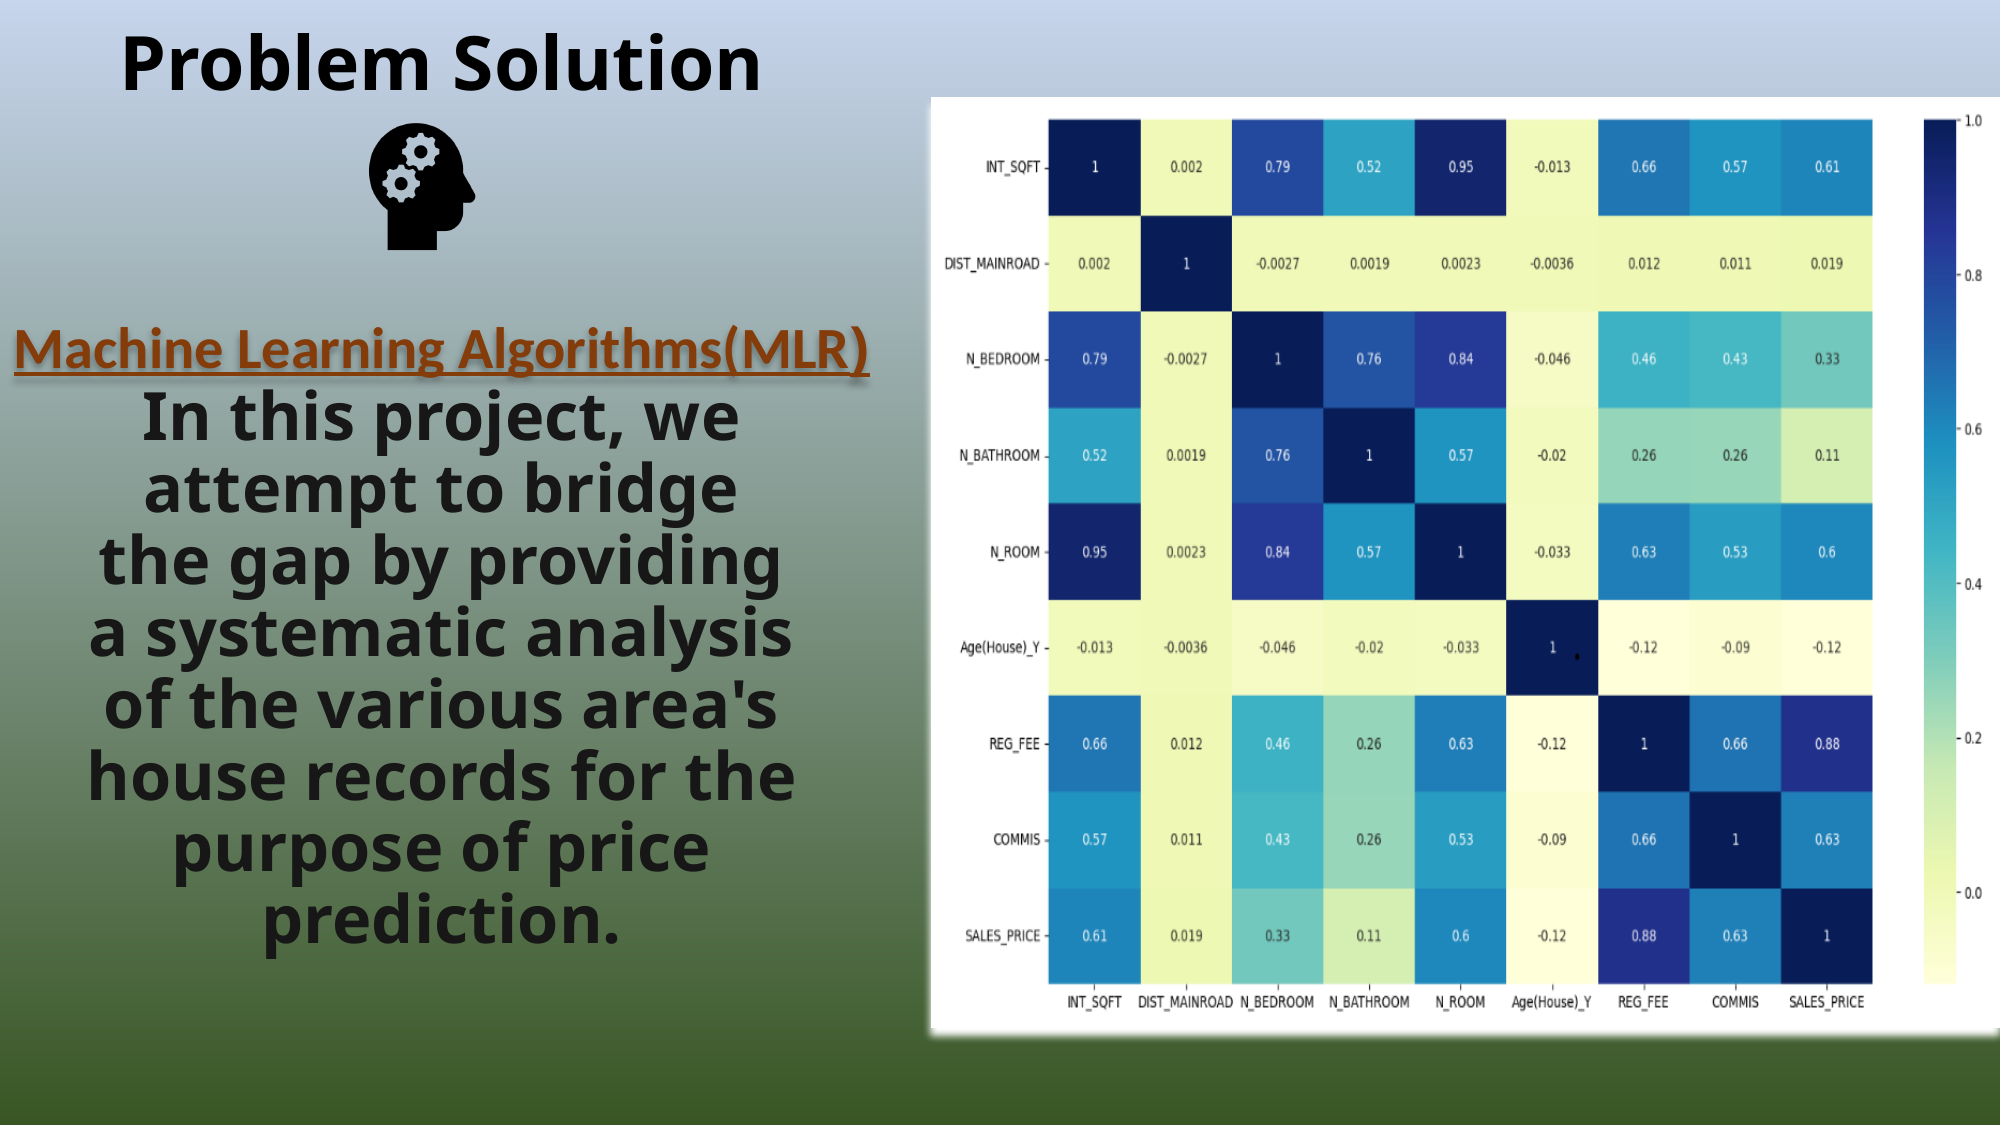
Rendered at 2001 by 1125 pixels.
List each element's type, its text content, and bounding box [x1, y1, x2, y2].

text_box Machine Learning Algorithms(MLR) [0, 291, 924, 399]
text_box In this project, we attempt to bridge the gap by providing a systematic analysis of the various area's house records for the purpose of price prediction. [66, 408, 817, 1012]
picture [931, 97, 2000, 1028]
text_box Problem Solution [66, 0, 817, 150]
picture [346, 114, 497, 265]
